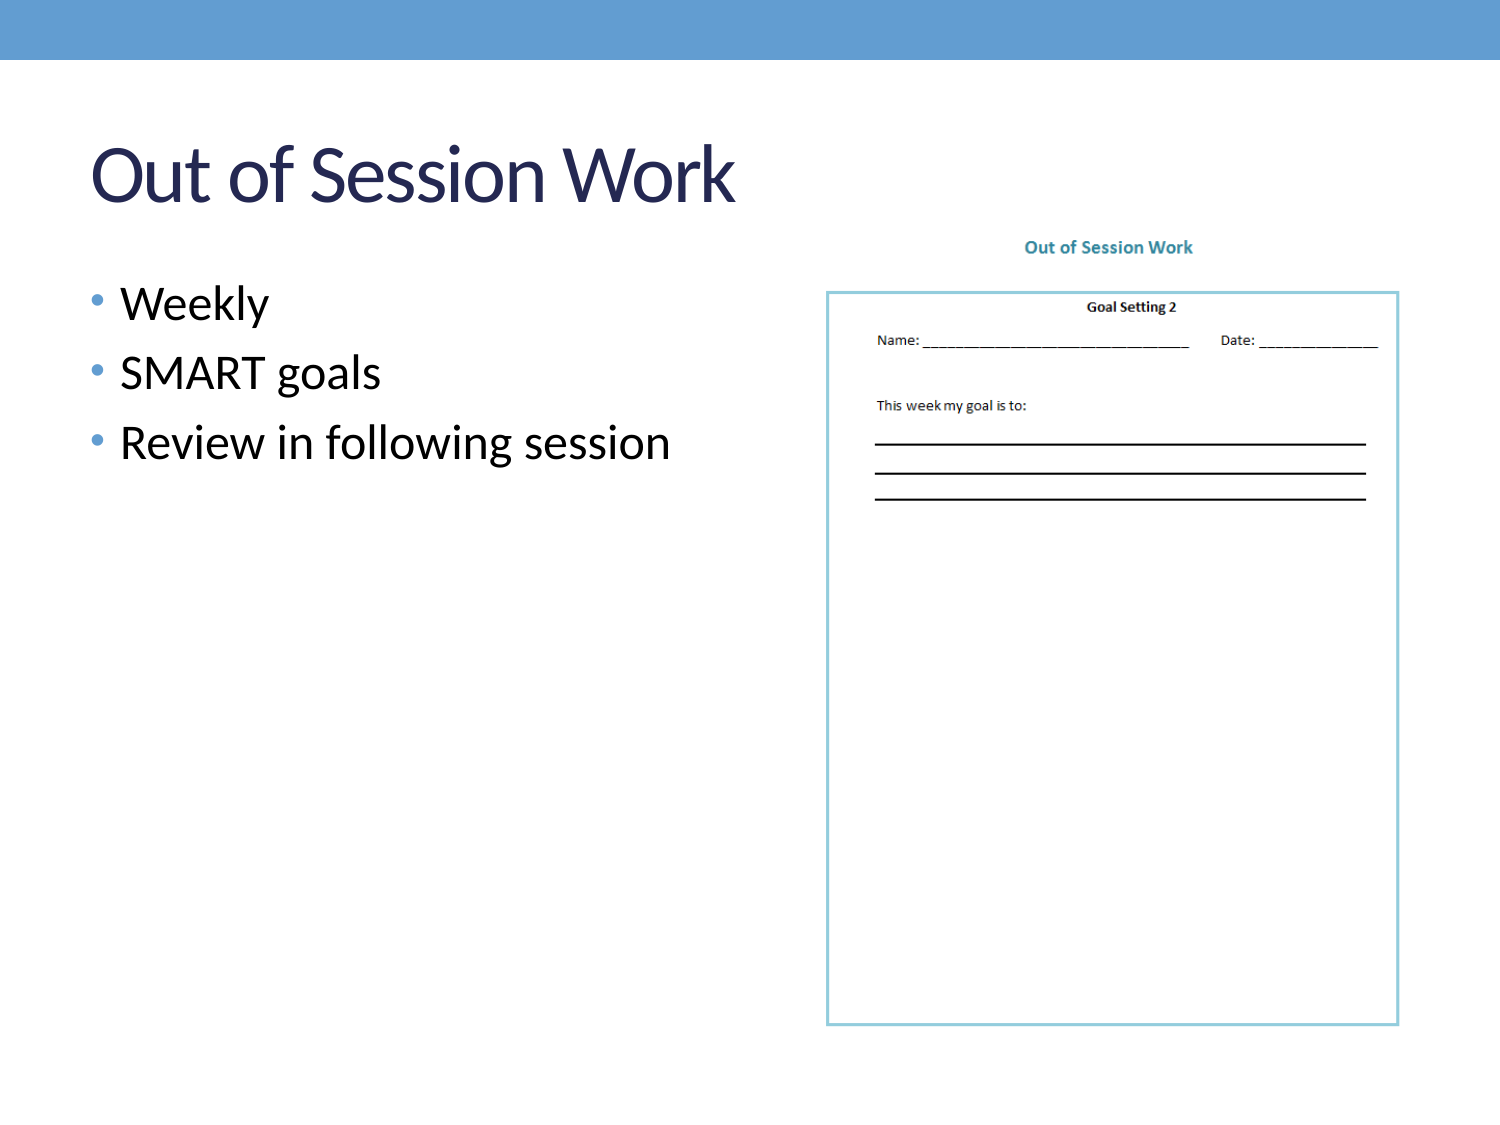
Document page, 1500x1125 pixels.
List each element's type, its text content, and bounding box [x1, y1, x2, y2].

picture [820, 231, 1406, 1033]
title Out of Session Work [75, 87, 1425, 250]
list Weekly SMART goals Review in following session [75, 262, 1425, 1063]
